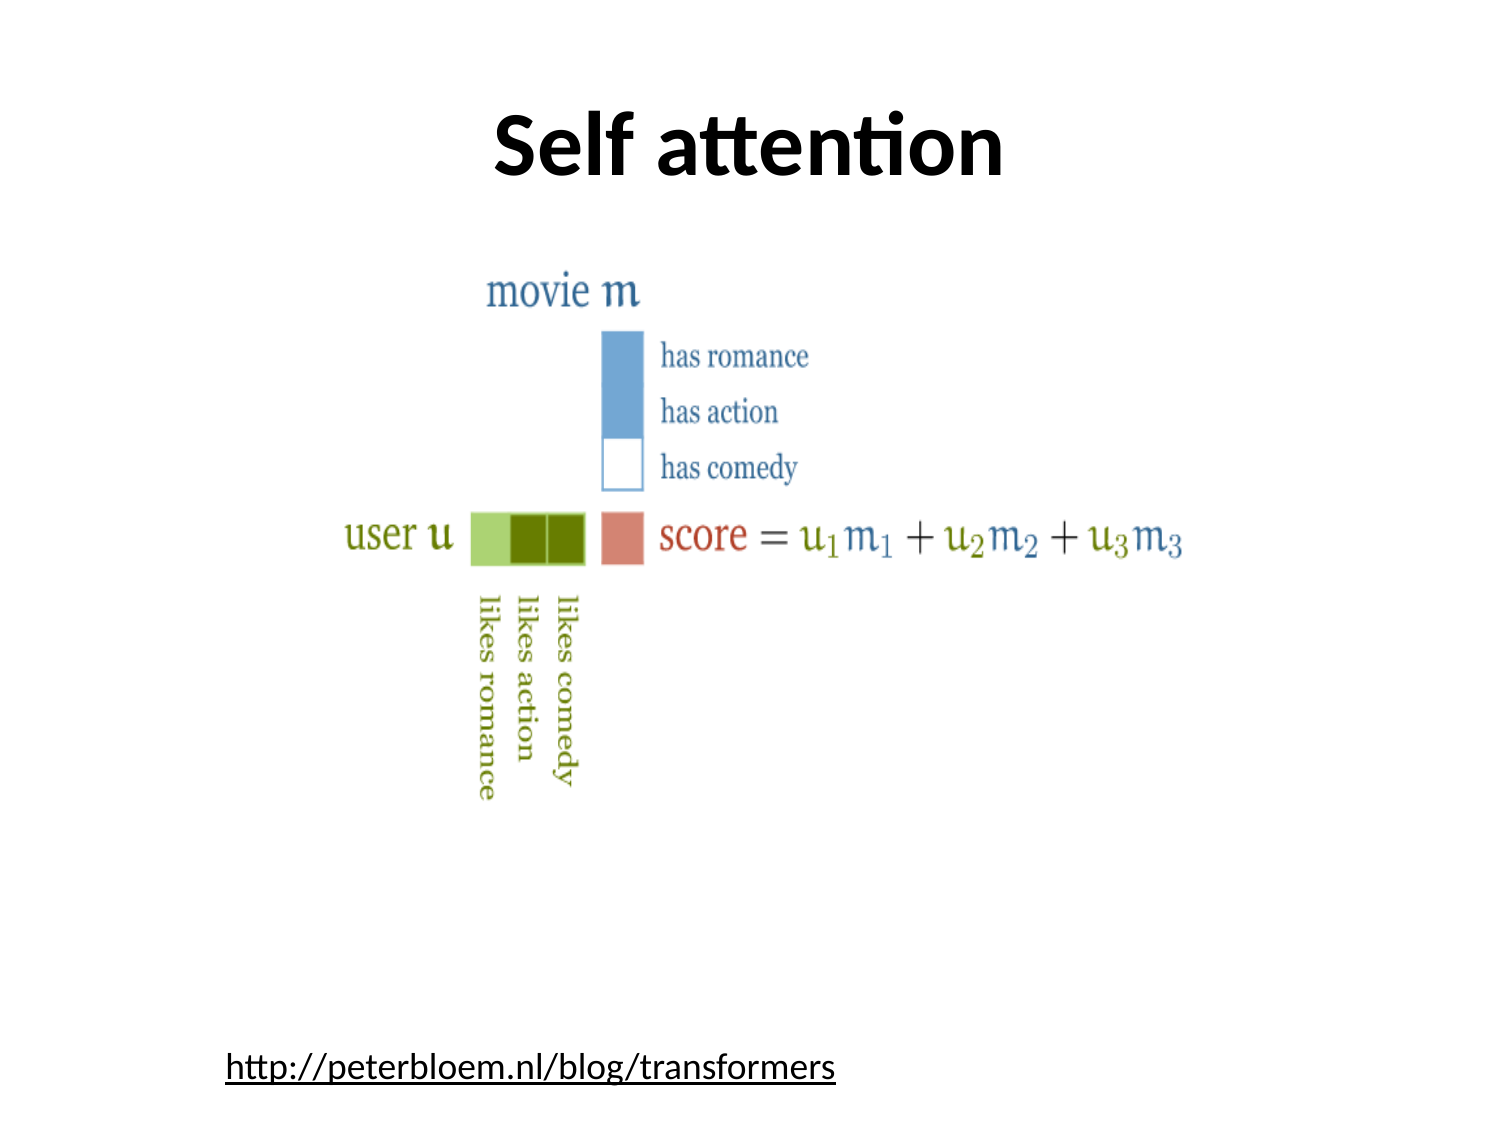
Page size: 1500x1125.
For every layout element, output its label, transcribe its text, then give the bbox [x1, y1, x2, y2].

text_box http://peterbloem.nl/blog/transformers [210, 1034, 860, 1095]
picture [265, 238, 1235, 849]
title Self attention [75, 45, 1425, 233]
